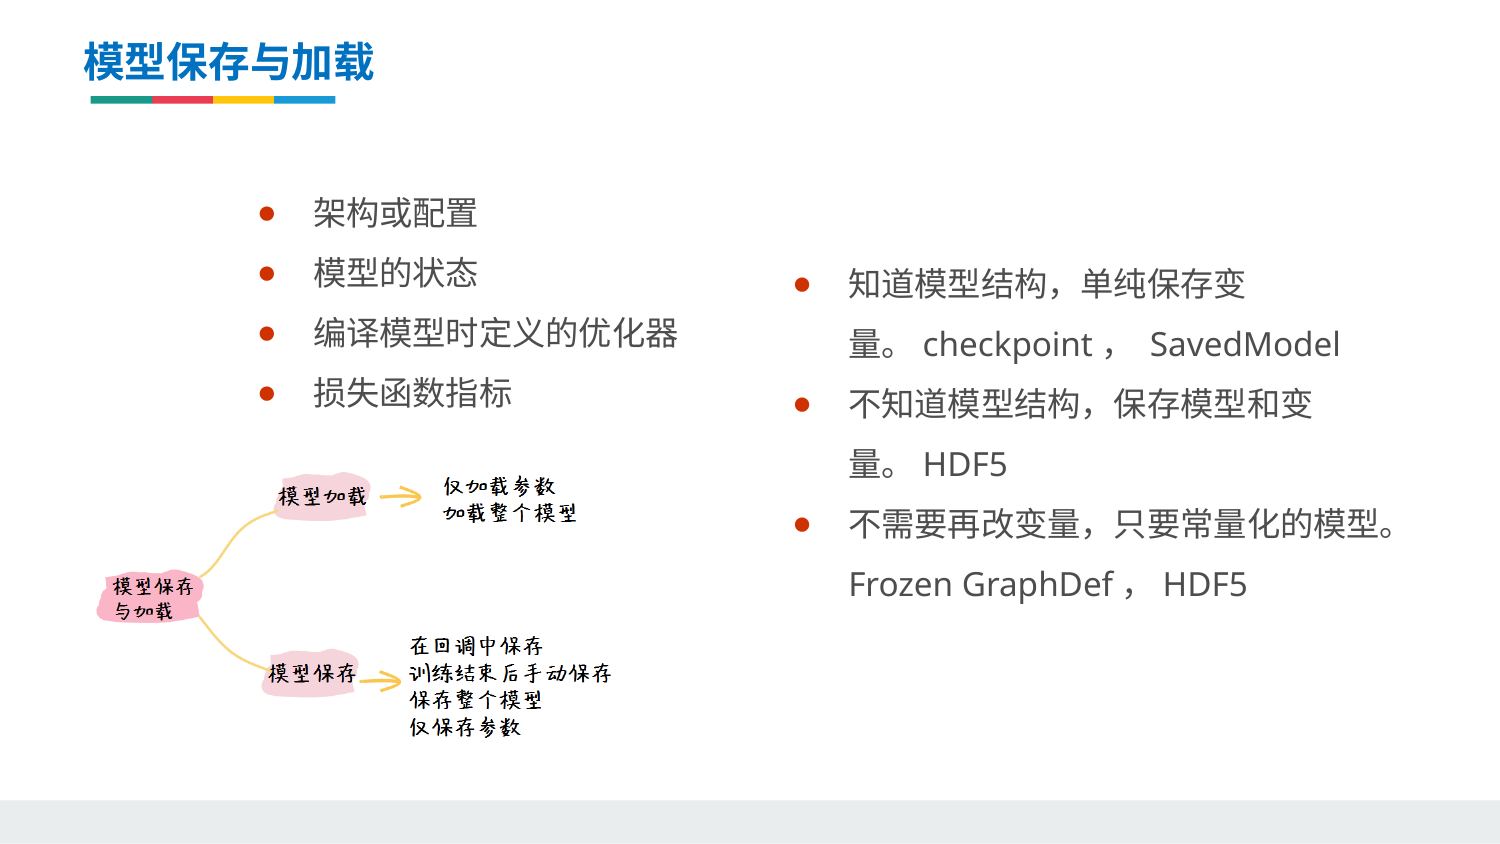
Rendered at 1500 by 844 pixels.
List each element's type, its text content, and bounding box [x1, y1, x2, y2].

picture [74, 421, 637, 748]
text_box 知道模型结构，单纯保存变量。checkpoint， SavedModel 不知道模型结构，保存模型和变量。HDF5 不需要再改变量，只要常量化的模型。Frozen GraphDef，HDF5 [758, 236, 1448, 611]
text_box 架构或配置 模型的状态 编译模型时定义的优化器 损失函数指标 [223, 164, 742, 420]
text_box 模型保存与加载 [68, 28, 419, 94]
